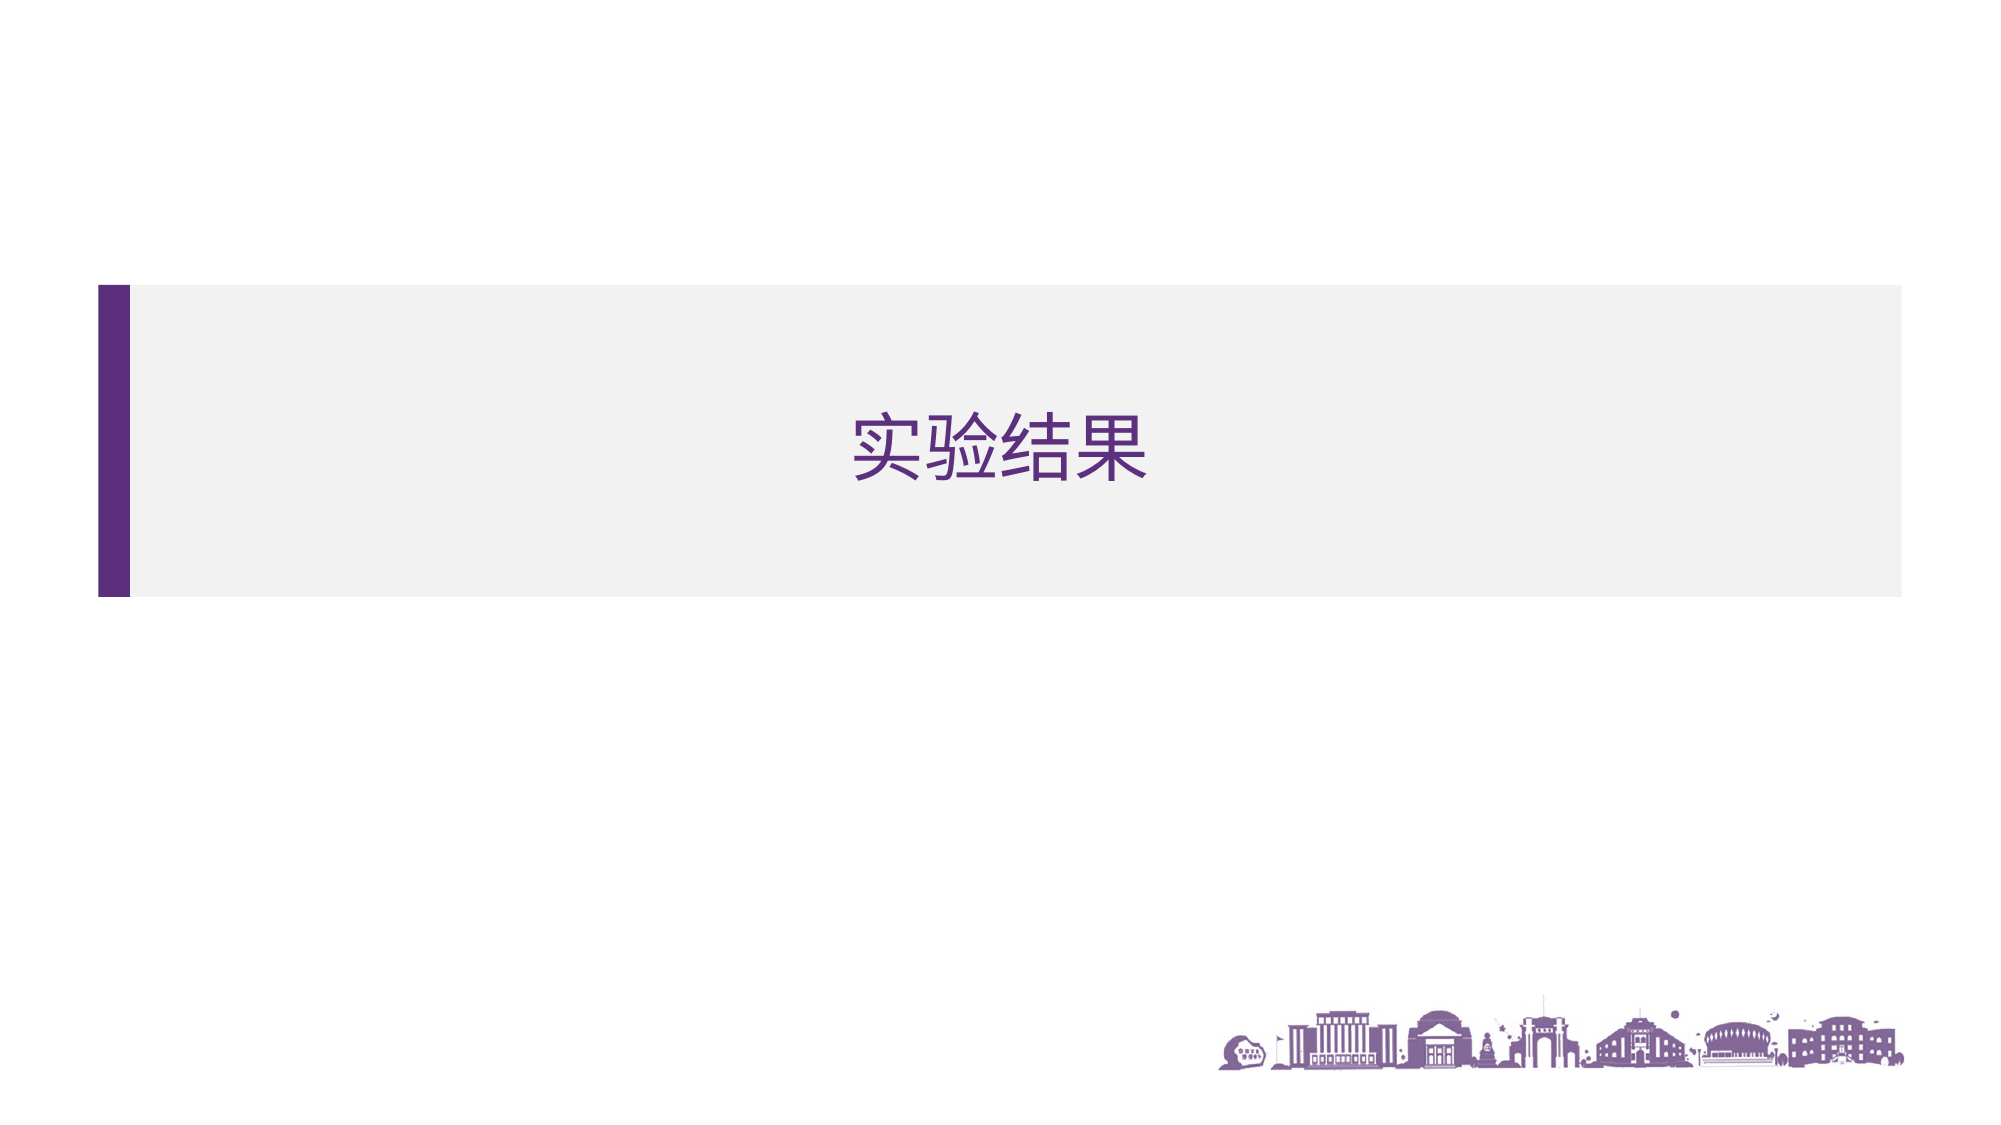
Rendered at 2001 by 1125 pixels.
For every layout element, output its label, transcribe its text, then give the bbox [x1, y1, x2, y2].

title 实验结果 [157, 332, 1842, 559]
